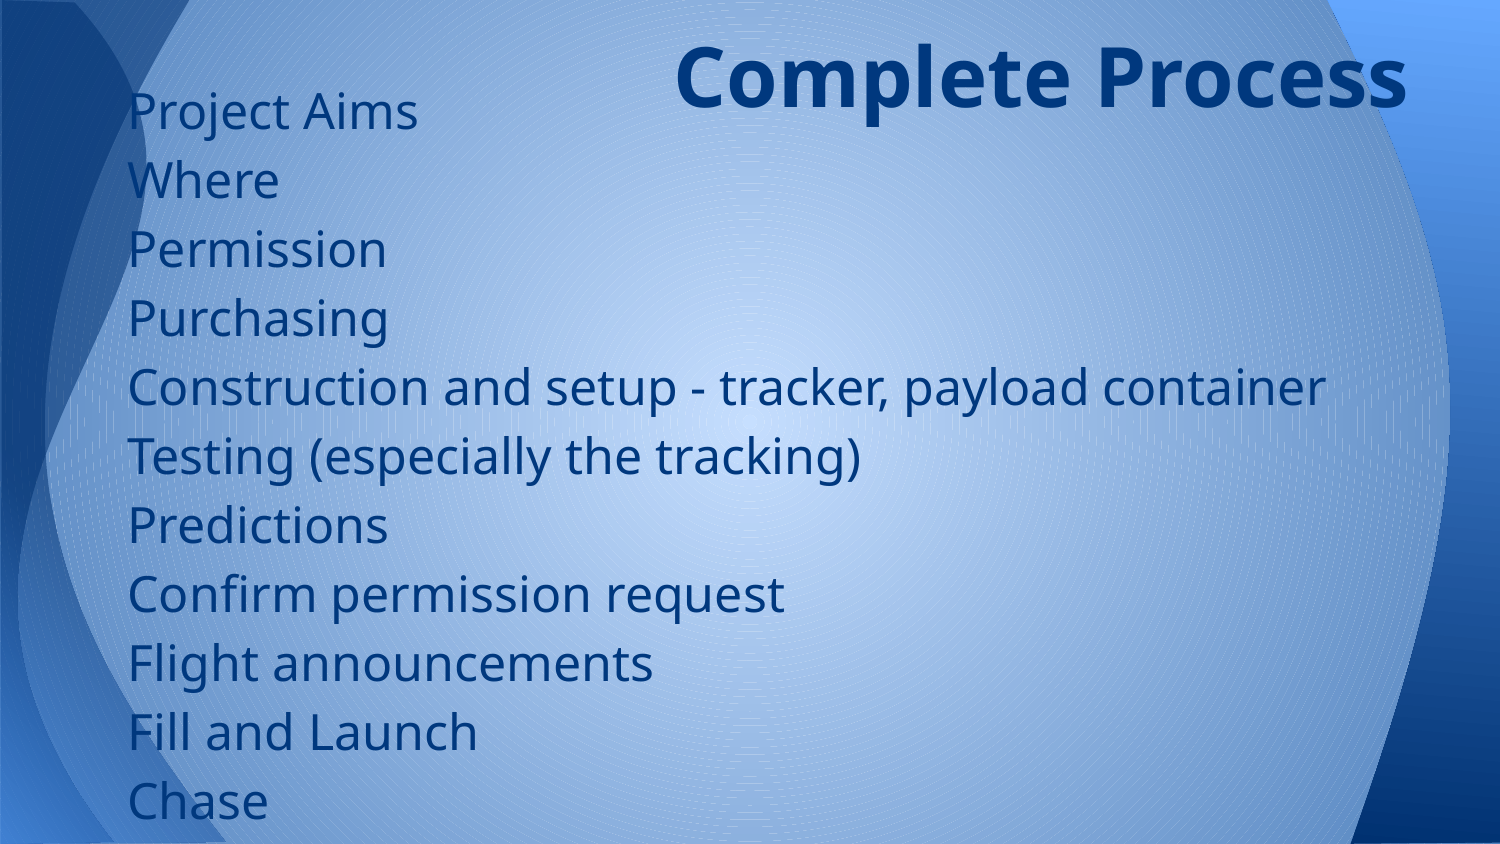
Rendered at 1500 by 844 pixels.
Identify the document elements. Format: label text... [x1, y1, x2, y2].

text_box Project Aims Where Permission Purchasing Construction and setup - tracker, payload container Testing (especially the tracking) Predictions Confirm permission request Flight announcements Fill and Launch Chase [74, 55, 1425, 833]
text_box Complete Process [604, 12, 1426, 140]
